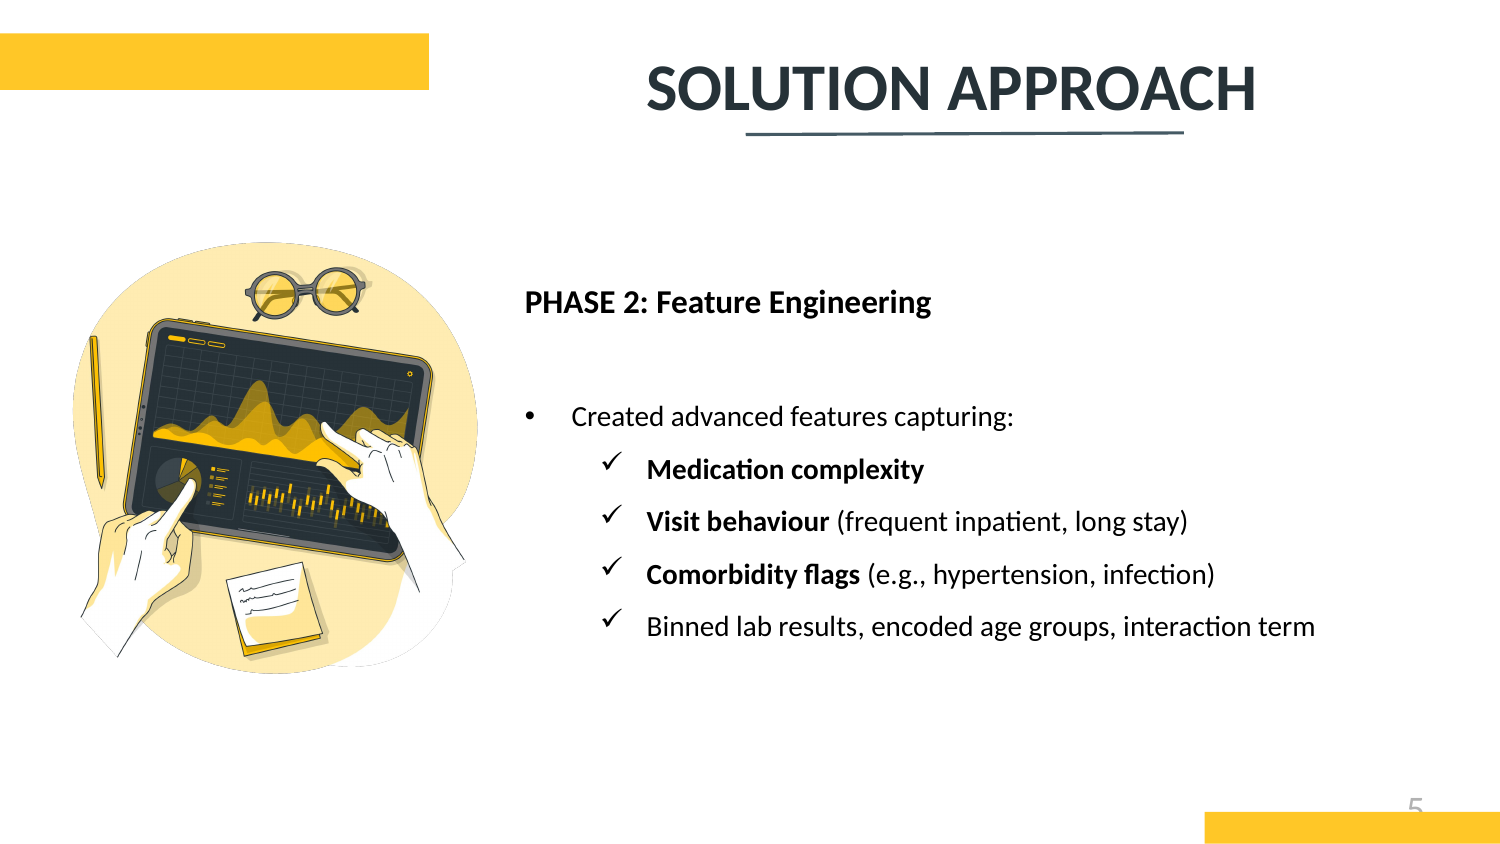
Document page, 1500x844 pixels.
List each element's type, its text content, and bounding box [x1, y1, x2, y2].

title SOLUTION APPROACH [646, 41, 1334, 185]
text_box PHASE 2: Feature Engineering Created advanced features capturing: Medication complexity Visit behaviour (frequent inpatient, long stay) Comorbidity flags (e.g., hypertension, infection) Binned lab results, encoded age groups, interaction term [509, 253, 1456, 650]
text_box [0, 33, 429, 90]
slide_number 5 [1080, 784, 1425, 827]
text_box [40, 223, 510, 694]
text_box [1204, 811, 1500, 844]
